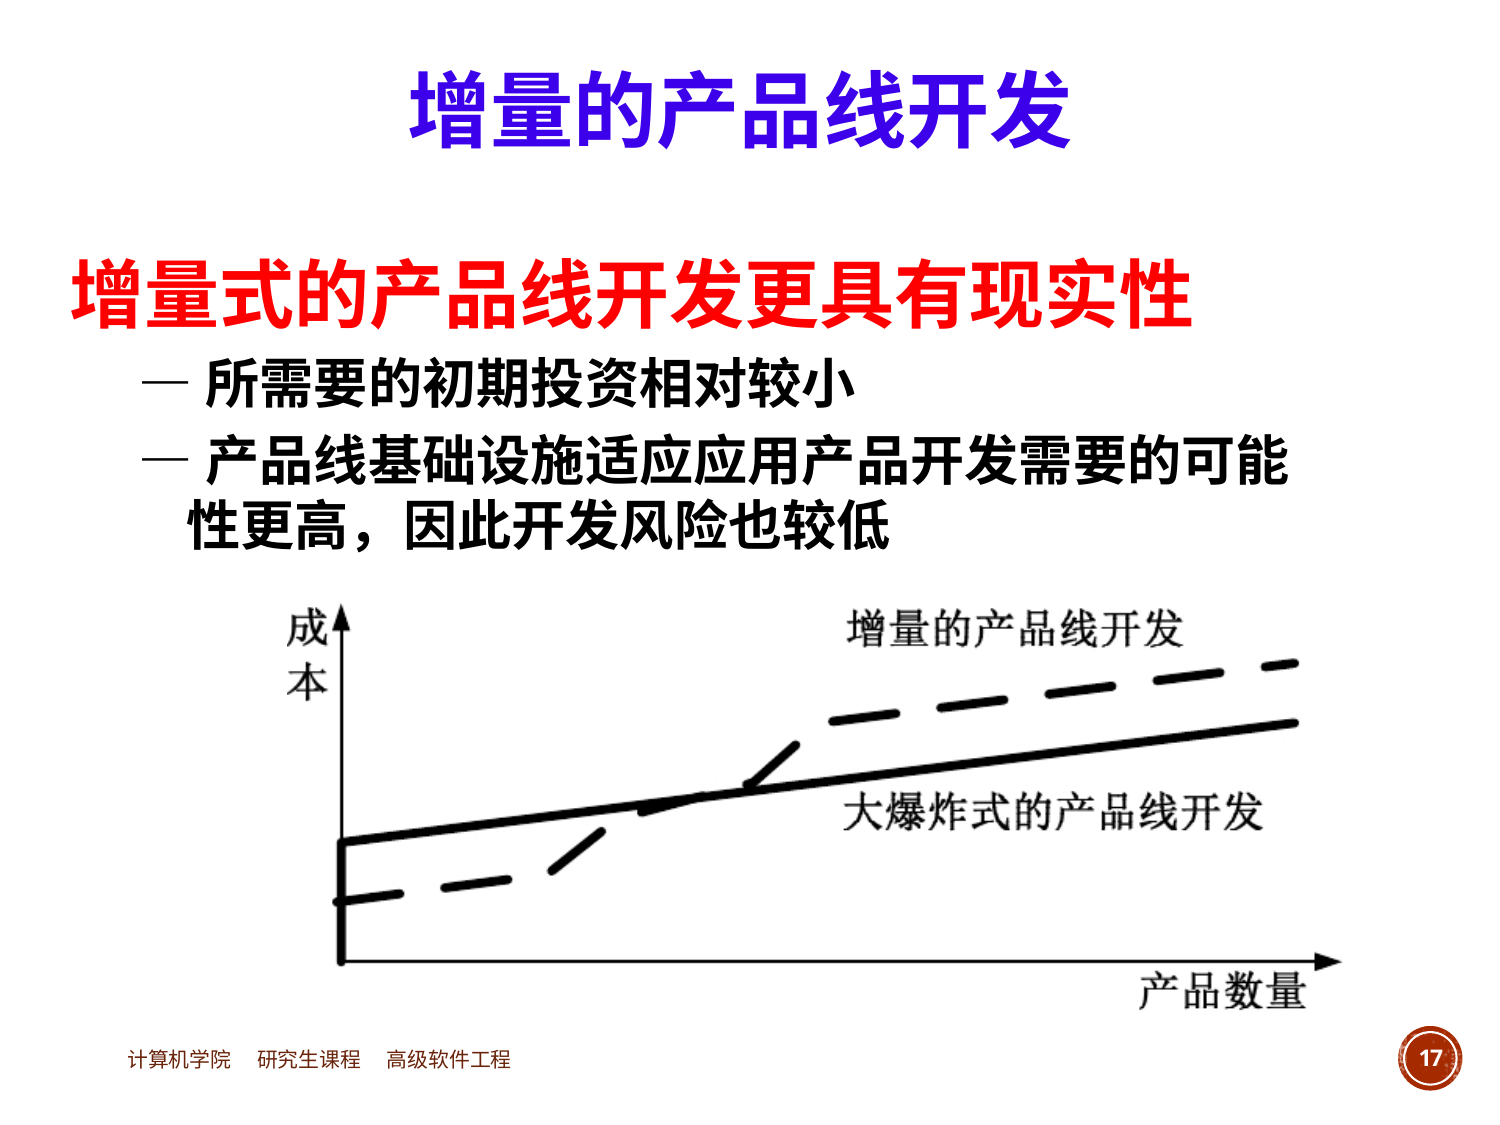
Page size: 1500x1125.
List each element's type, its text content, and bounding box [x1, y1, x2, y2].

picture [331, 575, 1350, 1013]
footer 计算机学院 研究生课程 高级软件工程 [112, 1028, 891, 1089]
text_box 增量的产品线开发 增量式的产品线开发更具有现实性 —所需要的初期投资相对较小 —产品线基础设施适应应用产品开发需要的可能 性更高，因此开发风险也较低 [69, 49, 1291, 564]
picture [287, 606, 330, 723]
slide_number 17 [1391, 1028, 1471, 1089]
